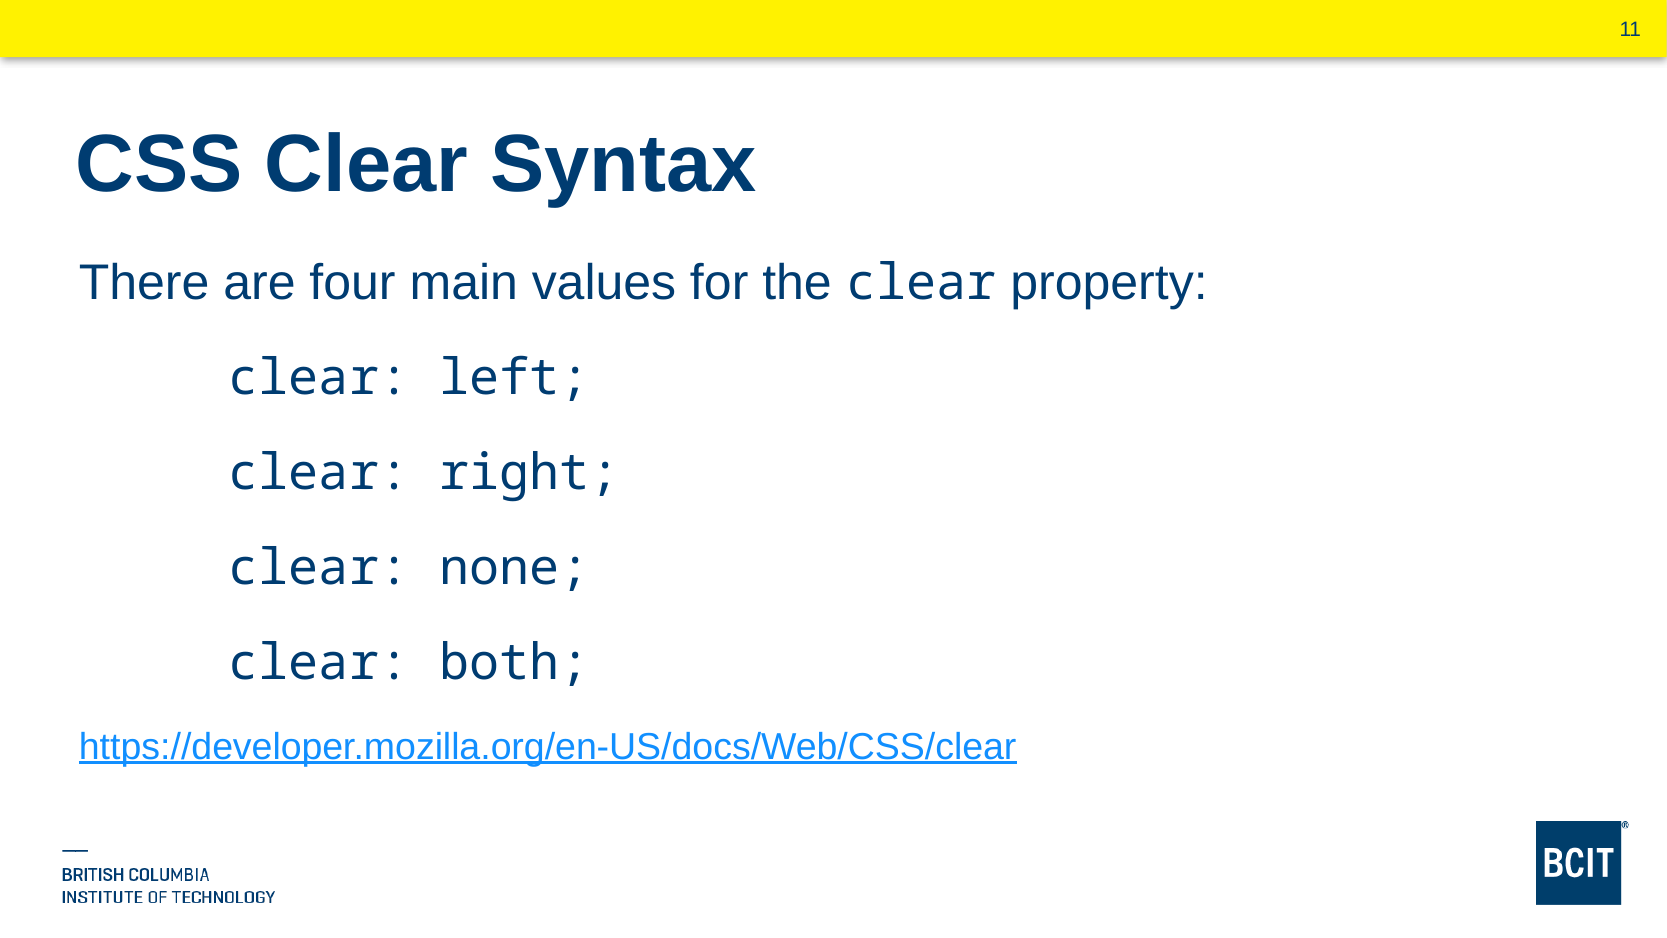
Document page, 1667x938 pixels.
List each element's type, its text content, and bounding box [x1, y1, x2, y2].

picture [1536, 821, 1629, 905]
list There are four main values for the clear property: clear: left; clear: right; clear: none; clear: both; https://developer.mozilla.org/en-US/docs/Web/CSS/clear [64, 242, 1449, 801]
title CSS Clear Syntax [60, 103, 1449, 210]
picture [62, 850, 275, 903]
